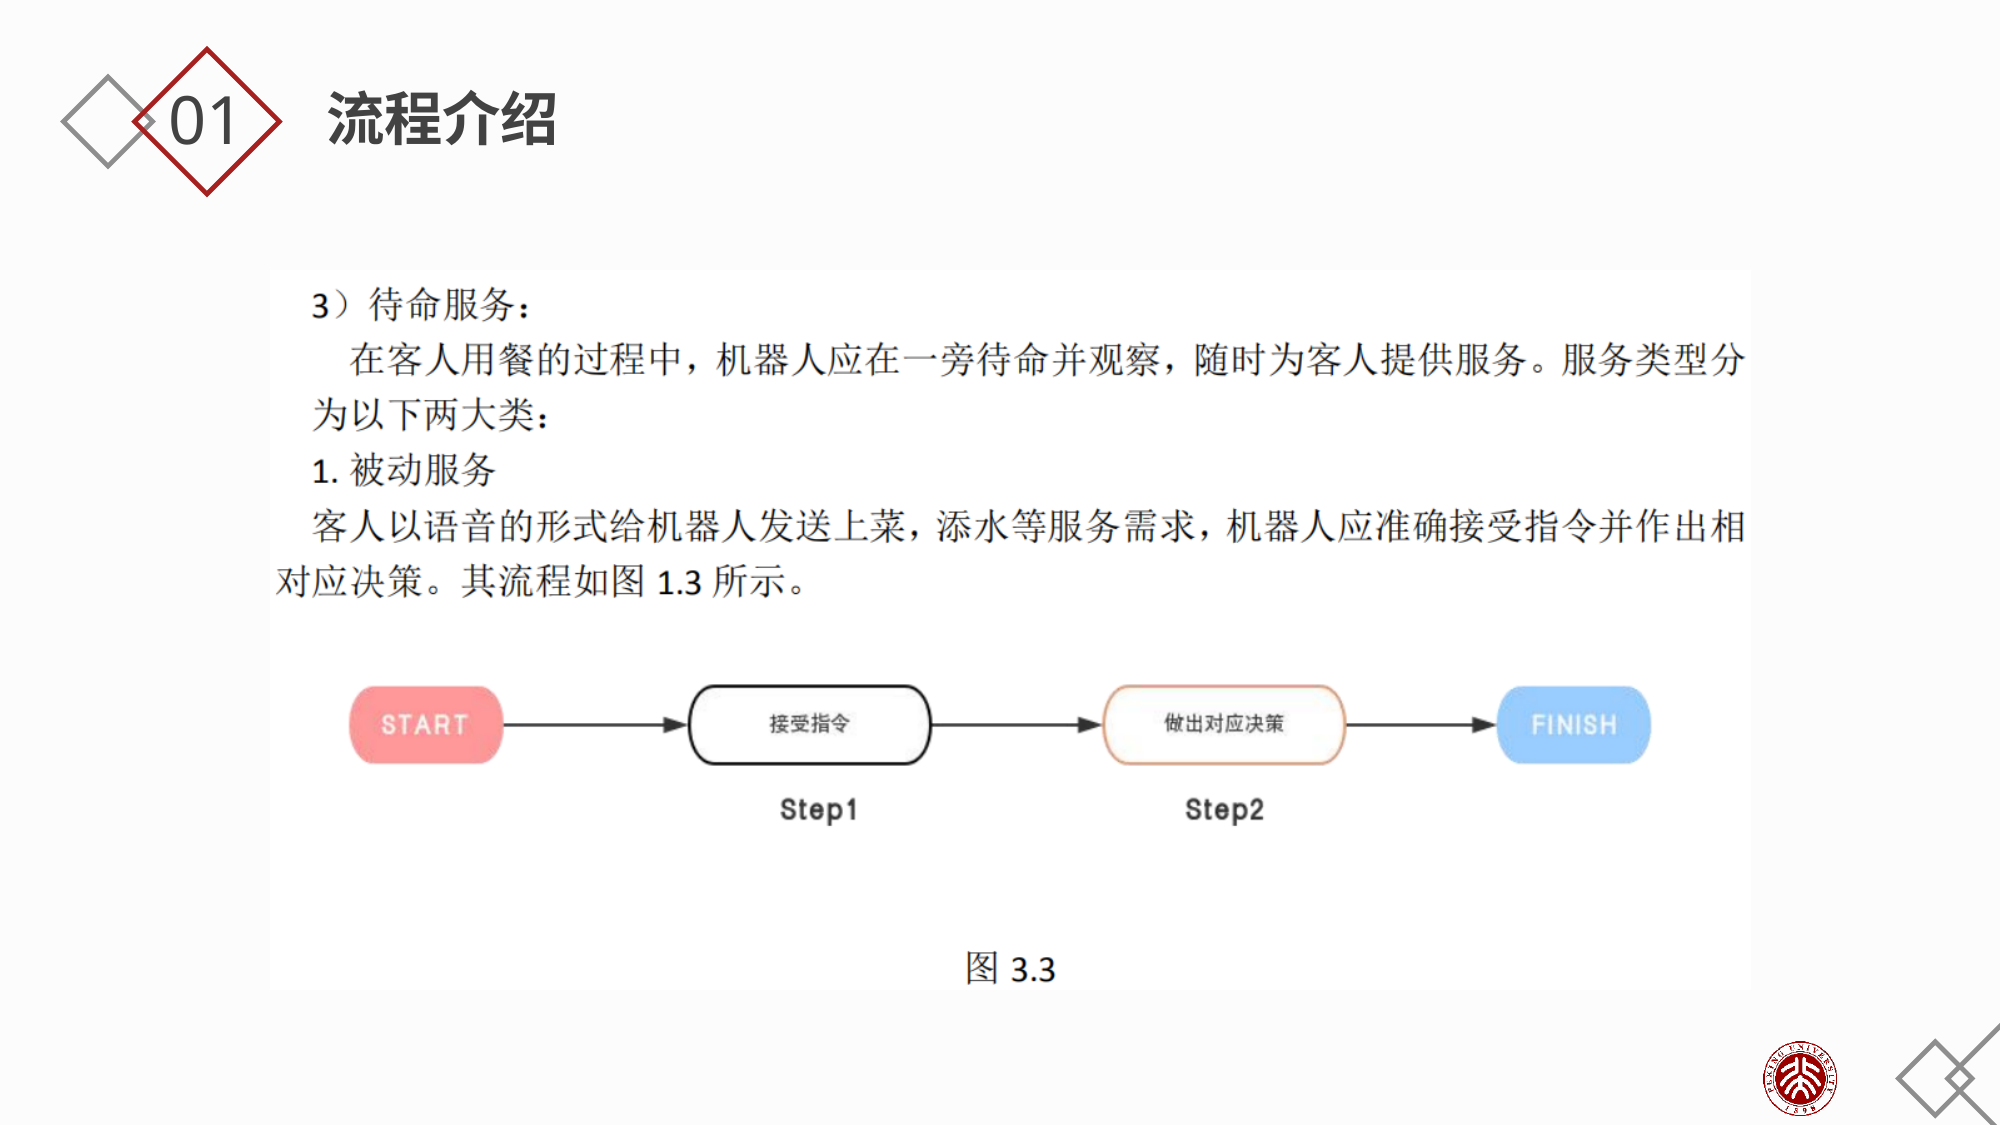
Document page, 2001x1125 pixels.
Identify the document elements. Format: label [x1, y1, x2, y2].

picture [270, 270, 1751, 990]
text_box [63, 49, 2000, 1125]
